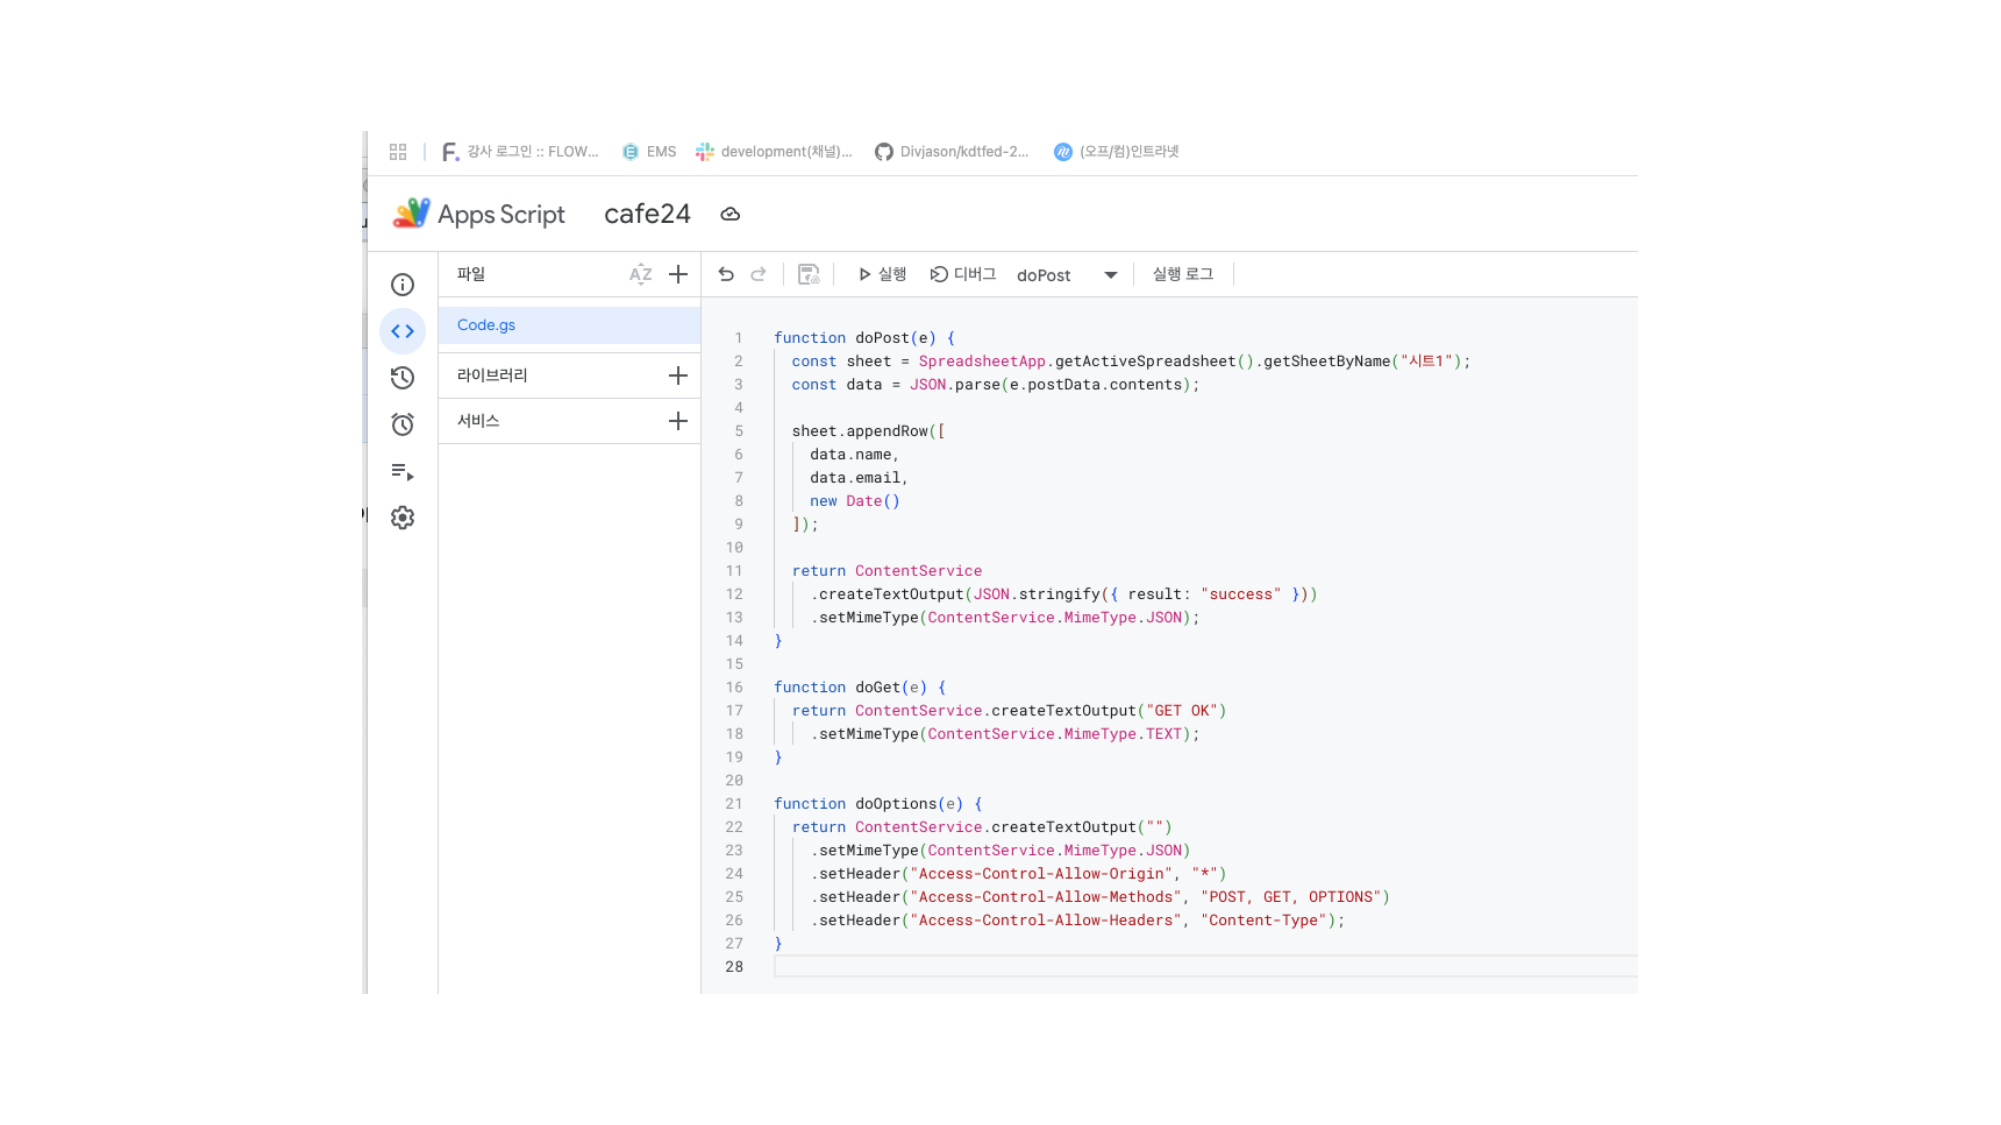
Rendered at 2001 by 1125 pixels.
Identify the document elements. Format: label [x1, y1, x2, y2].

picture [362, 131, 1638, 994]
